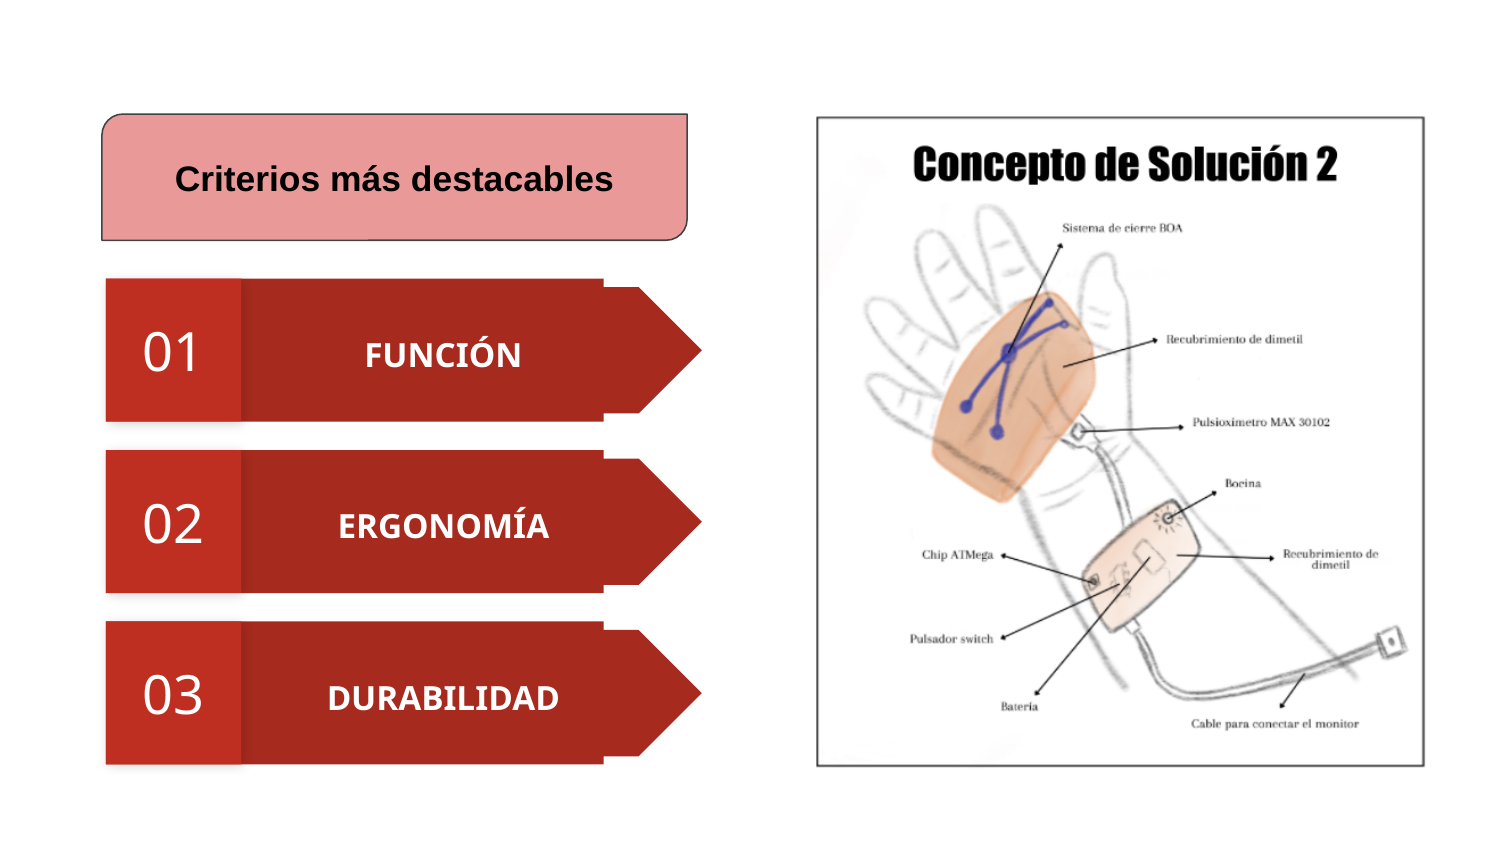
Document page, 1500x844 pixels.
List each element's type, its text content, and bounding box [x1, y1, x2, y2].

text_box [105, 278, 684, 422]
picture [816, 113, 1427, 770]
text_box Criterios más destacables [101, 114, 688, 241]
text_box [105, 621, 684, 765]
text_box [105, 449, 684, 594]
